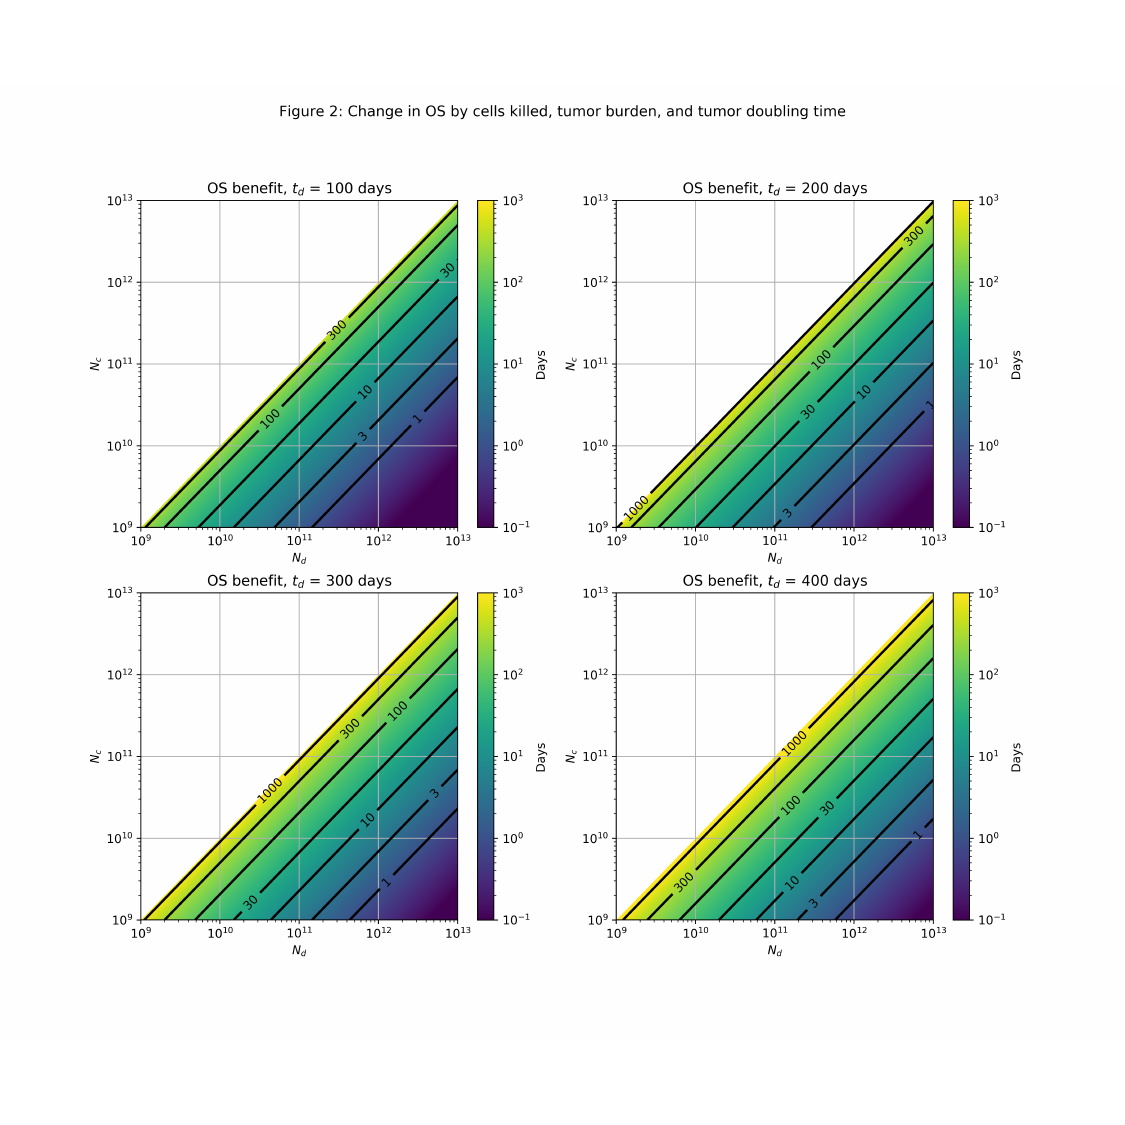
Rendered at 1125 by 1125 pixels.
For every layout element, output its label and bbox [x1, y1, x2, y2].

picture [0, 86, 1125, 1039]
